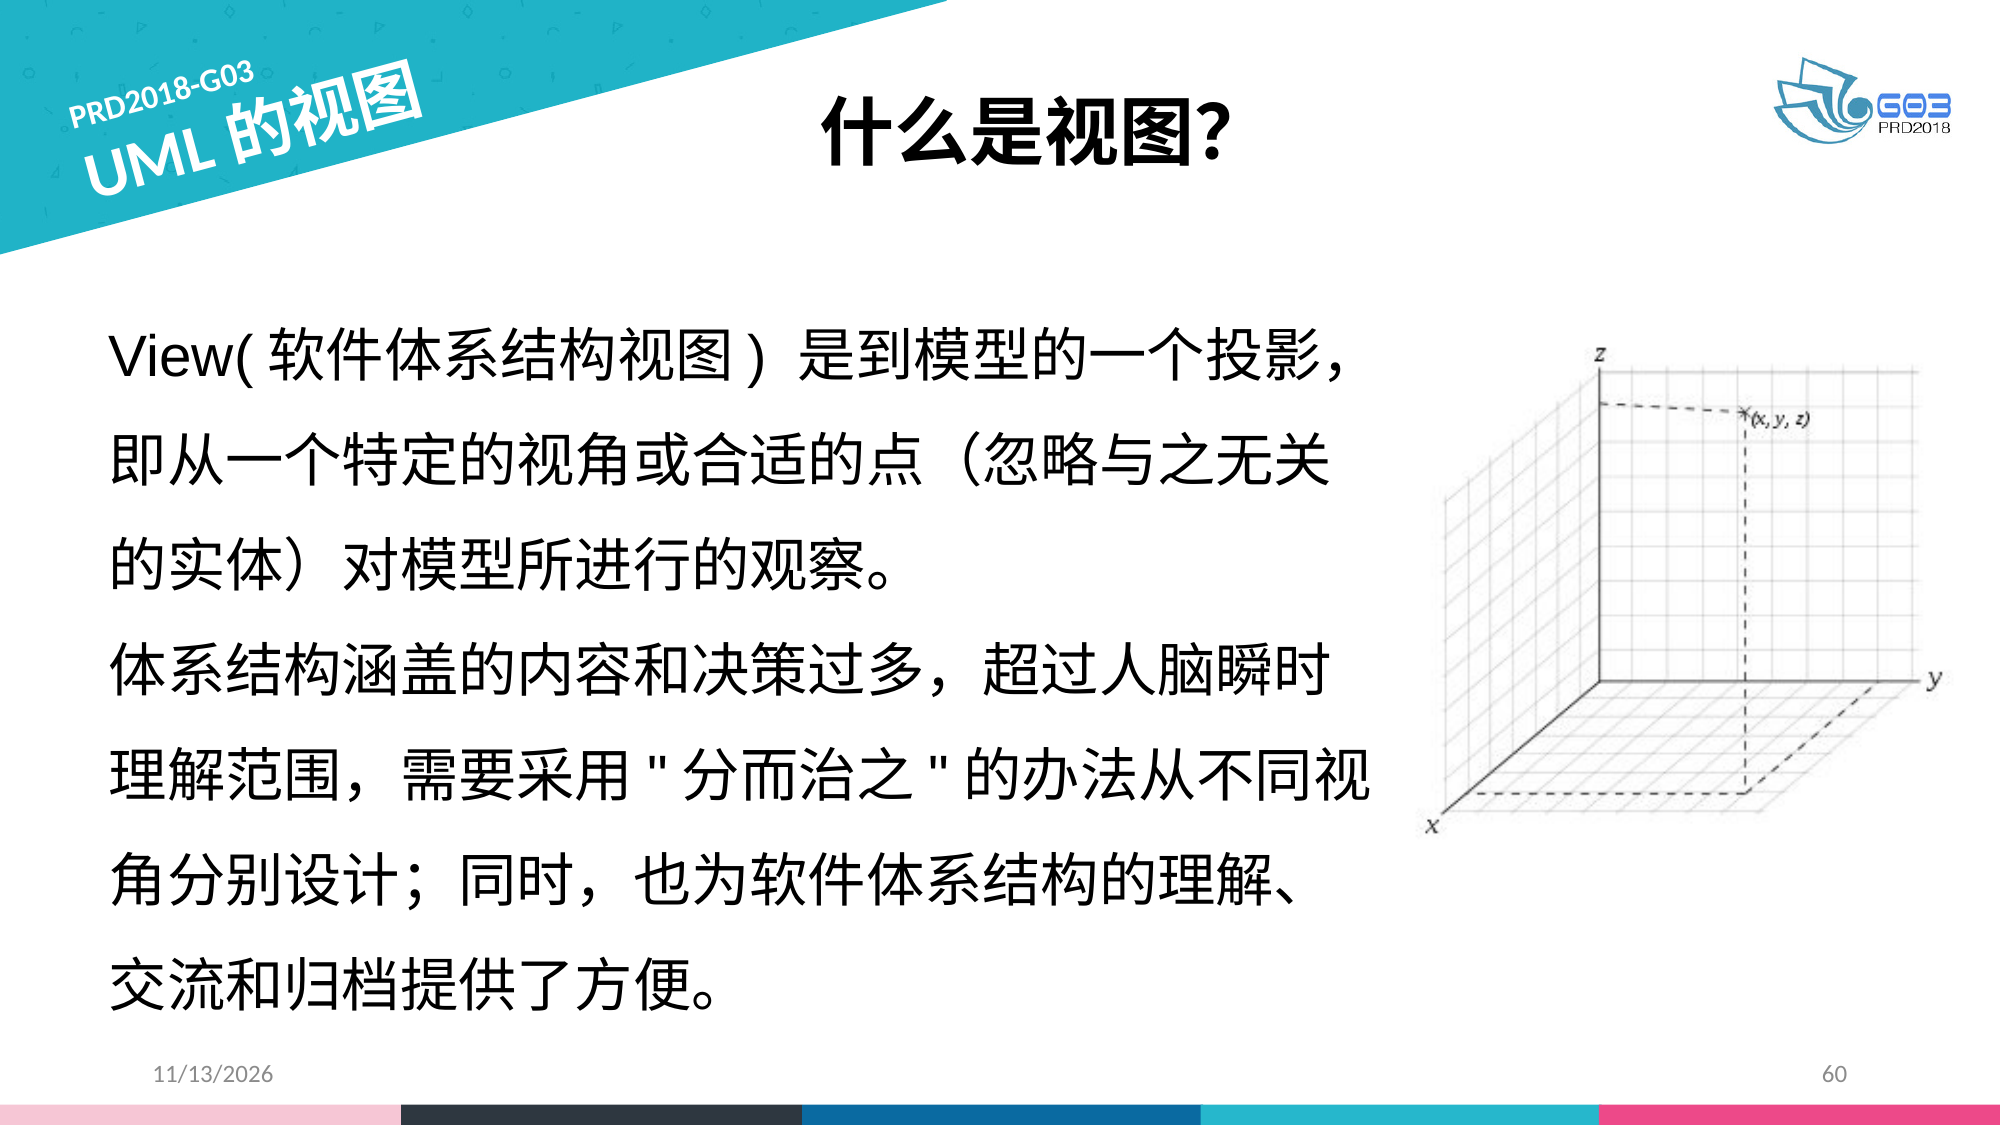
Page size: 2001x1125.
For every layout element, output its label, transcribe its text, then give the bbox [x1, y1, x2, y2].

picture [1758, 2, 1967, 210]
text_box PRD2018-G03 UML的视图 [48, 0, 446, 224]
slide_number 60 [1412, 1042, 1863, 1103]
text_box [0, 1104, 2000, 1125]
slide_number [137, 1042, 588, 1103]
text_box [0, 0, 947, 255]
text_box 什么是视图？ [805, 76, 1285, 182]
text_box View(软件体系结构视图) 是到模型的一个投影，即从一个特定的视角或合适的点（忽略与之无关的实体）对模型所进行的观察。 体系结构涵盖的内容和决策过多，超过人脑瞬时理解范围，需要采用"分而治之"的办法从不同视角分别设计；同时，也为软件体系结构的理解、交流和归档提供了方便。 [94, 276, 1388, 1026]
picture [1400, 332, 1977, 847]
